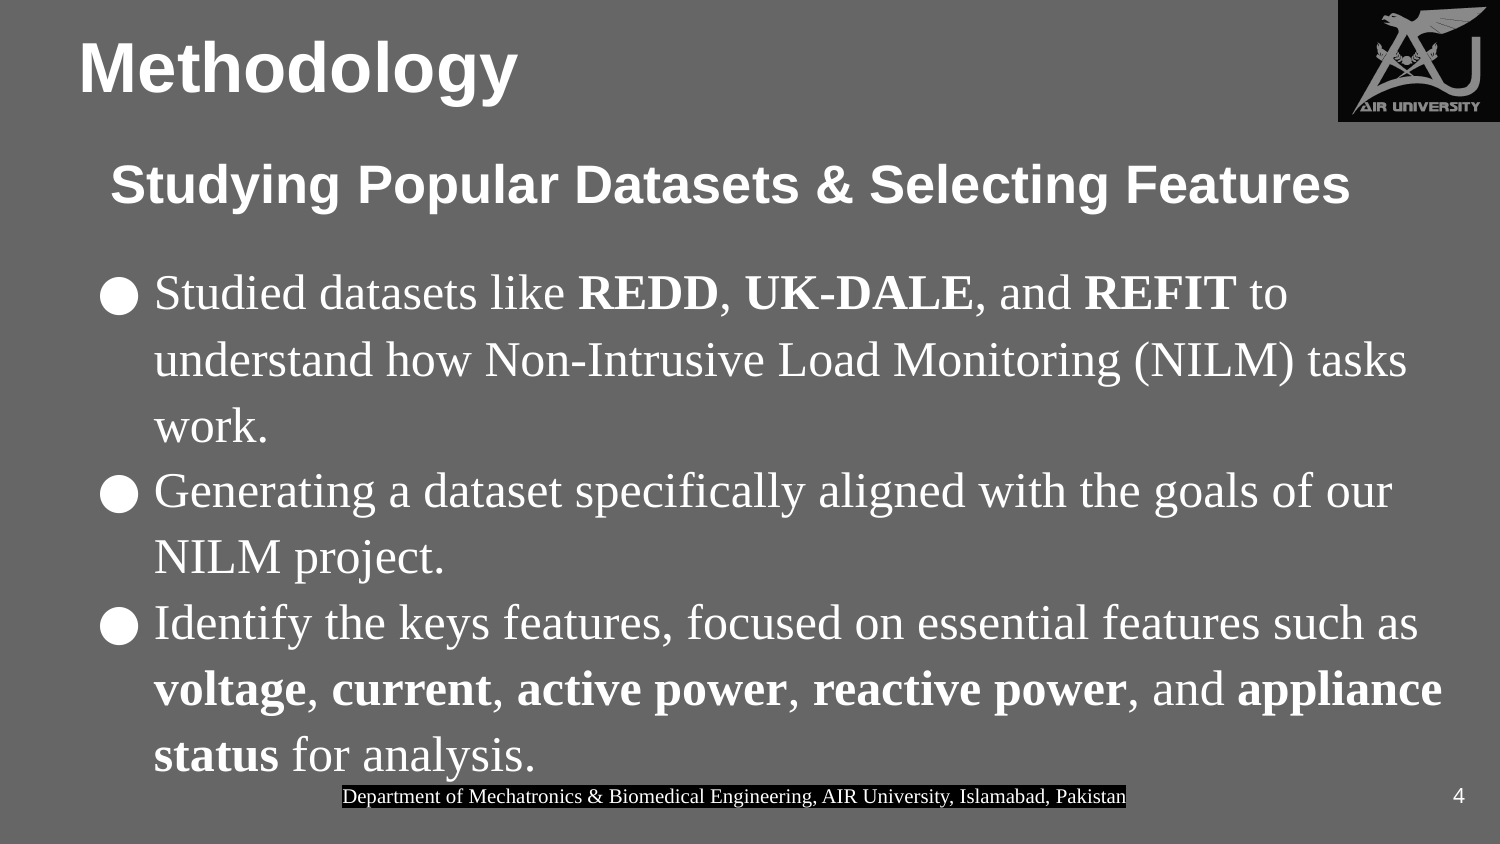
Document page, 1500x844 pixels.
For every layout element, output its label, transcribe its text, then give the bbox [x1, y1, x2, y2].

title Methodology [63, 11, 1437, 122]
list Studied datasets like REDD, UK-DALE, and REFIT to understand how Non-Intrusive Load Monitoring (NILM) tasks work. Generating a dataset specifically aligned with the goals of our NILM project. Identify the keys features, focused on essential features such as voltage, current, active power, reactive power, and appliance status for analysis. [63, 239, 1500, 787]
text_box Studying Popular Datasets & Selecting Features [94, 70, 1406, 230]
picture [1338, 0, 1500, 122]
slide_number 4 [1389, 764, 1480, 830]
